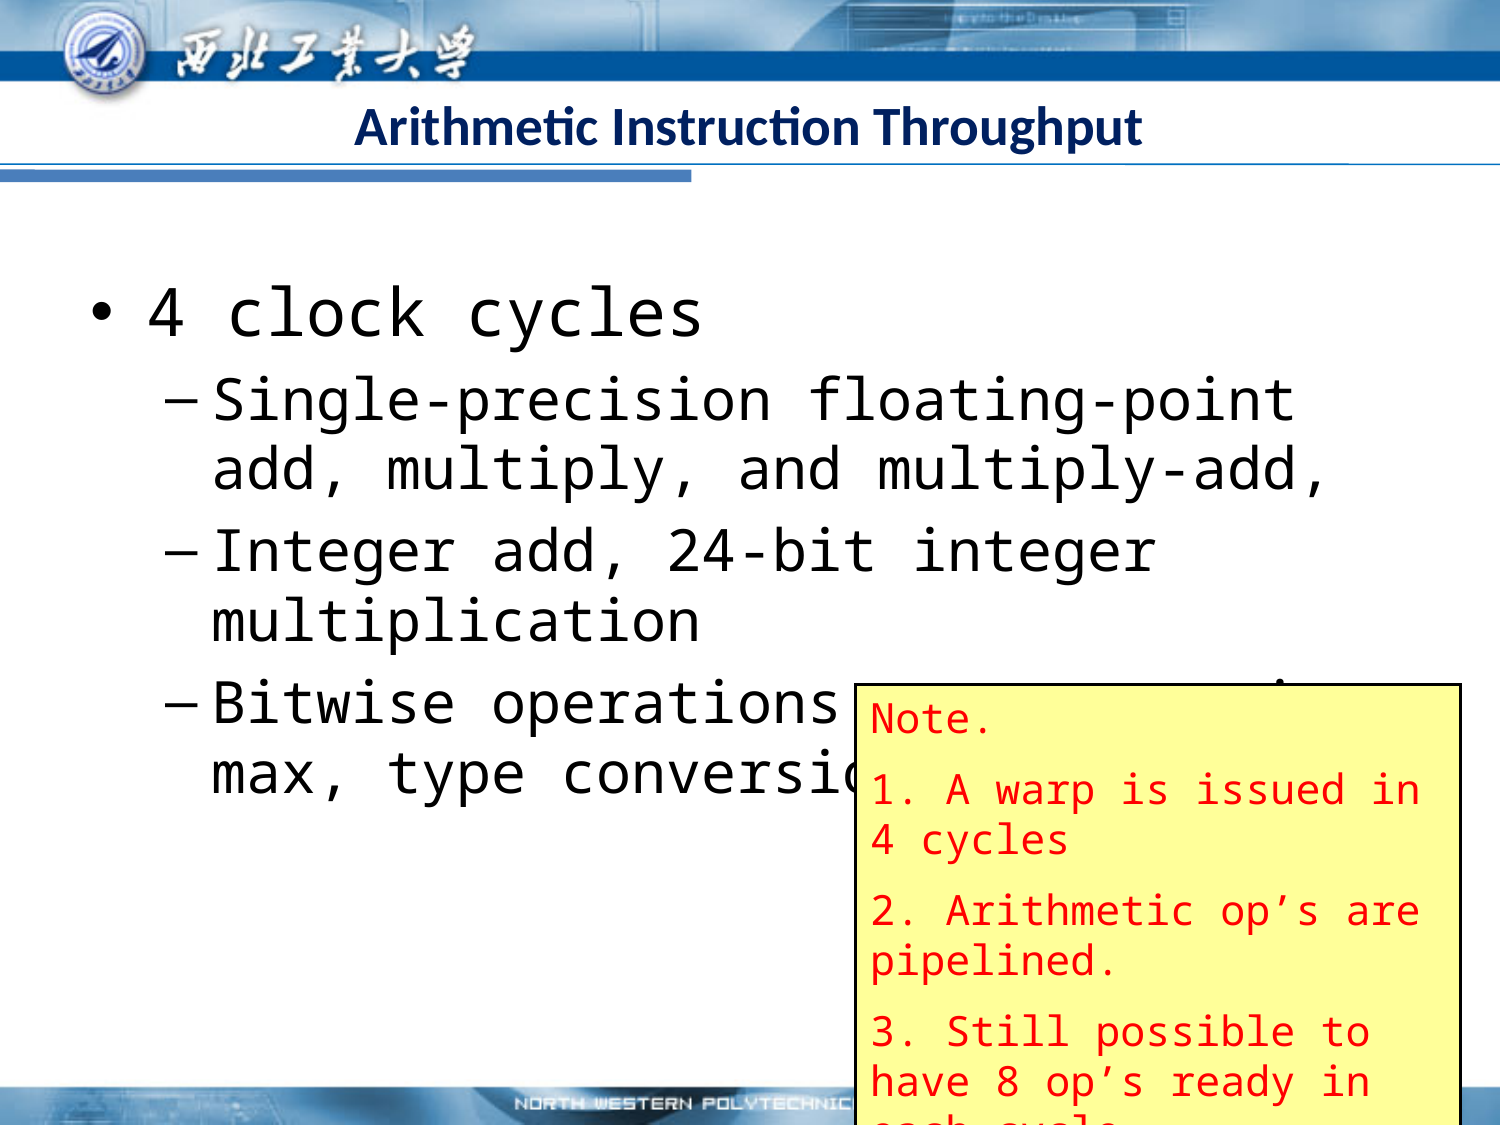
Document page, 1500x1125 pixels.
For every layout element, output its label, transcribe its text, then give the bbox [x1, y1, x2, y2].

list 4 clock cycles Single-precision floating-point add, multiply, and multiply-add, Integer add, 24-bit integer multiplication Bitwise operations, compare, min, max, type conversion instruction; [75, 262, 1425, 1005]
picture [0, 165, 1500, 1125]
text_box Note. 1. A warp is issued in 4 cycles 2. Arithmetic op’s are pipelined. 3. Still possible to have 8 op’s ready in each cycle. [855, 684, 1461, 1125]
title Arithmetic Instruction Throughput [35, 82, 1465, 164]
picture [0, 0, 1500, 163]
